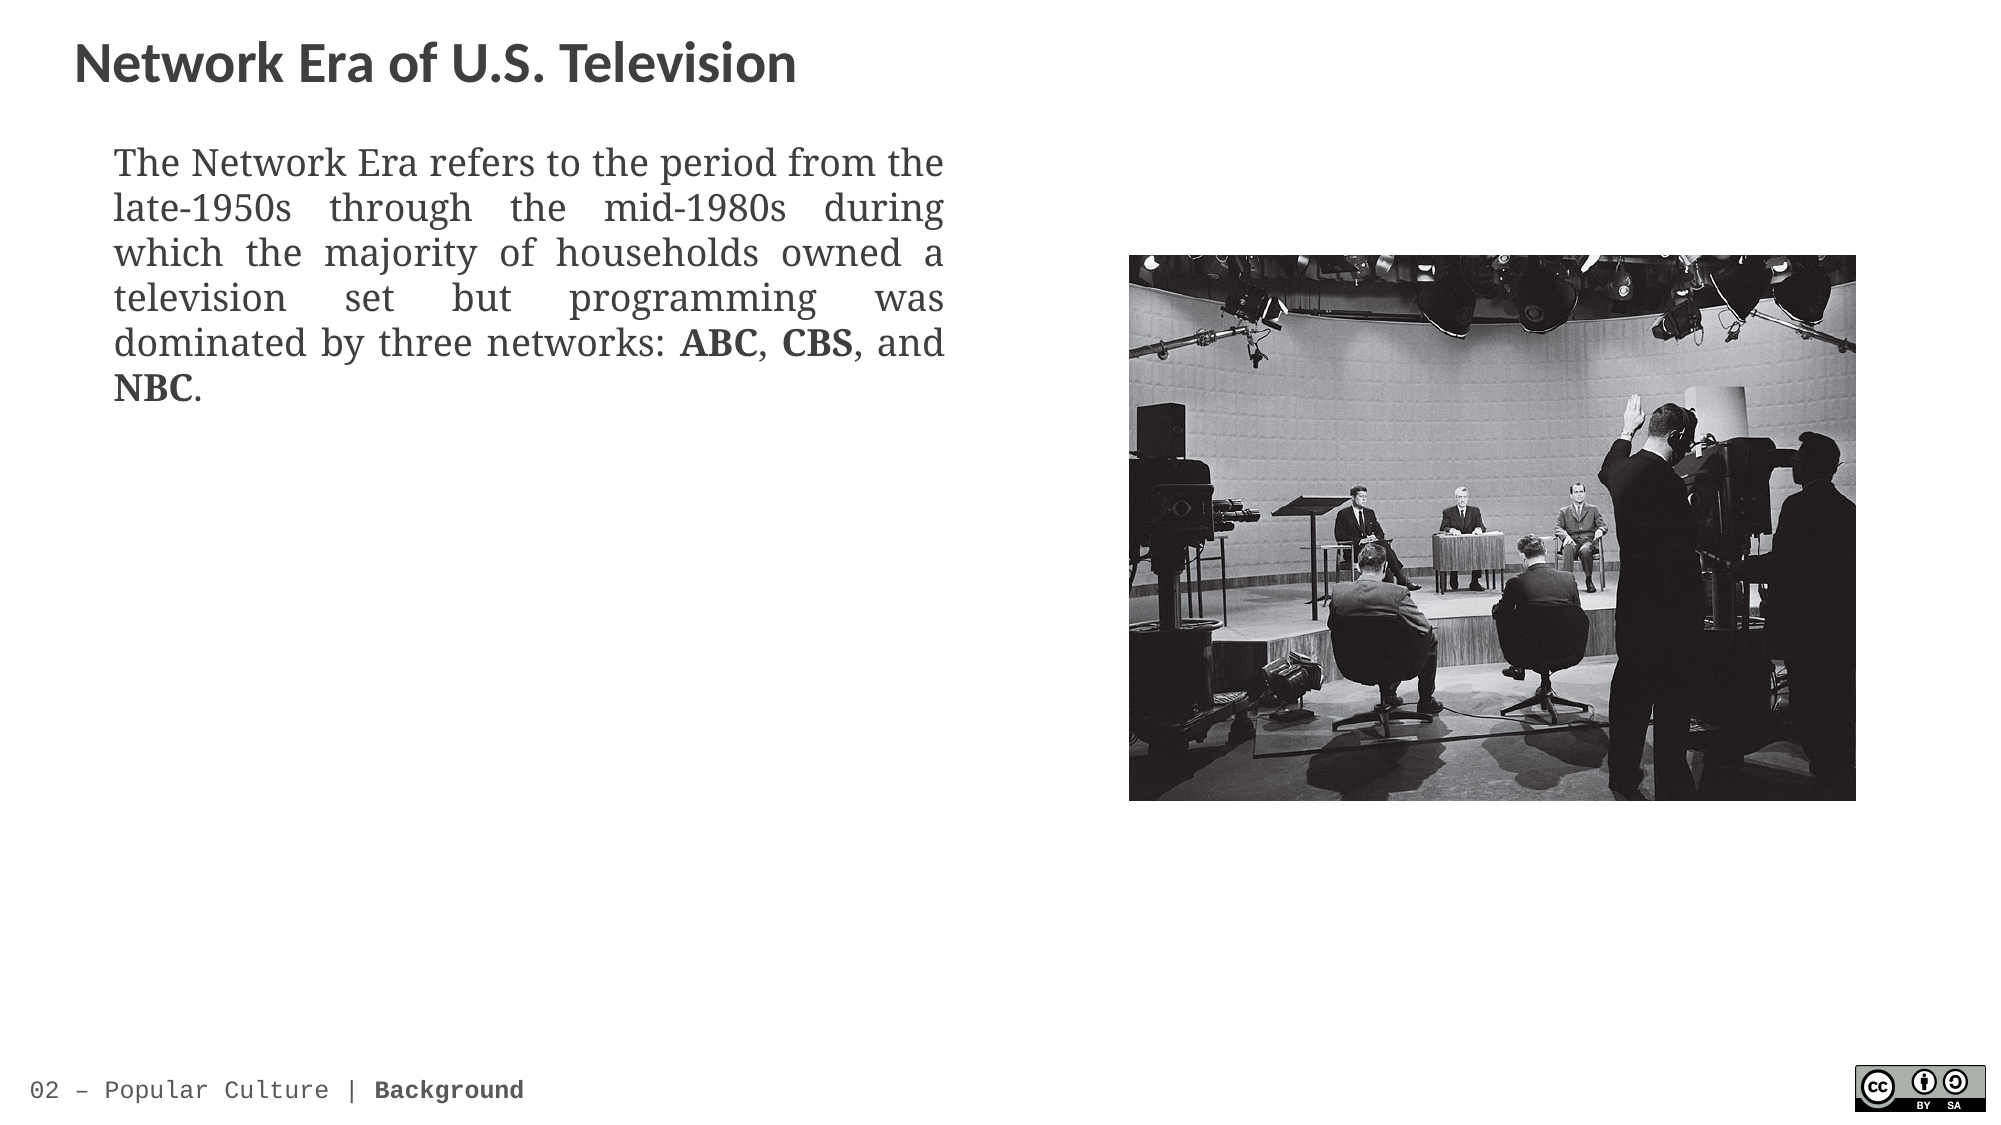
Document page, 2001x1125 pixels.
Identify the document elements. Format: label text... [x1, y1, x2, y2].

picture [1129, 255, 1856, 801]
text_box The Network Era refers to the period from the late-1950s through the mid-1980s during which the majority of households owned a television set but programming was dominated by three networks: ABC, CBS, and NBC. [98, 131, 961, 417]
text_box 02 – Popular Culture | Background [14, 1066, 780, 1111]
text_box Network Era of U.S. Television [59, 16, 1442, 102]
picture [1855, 1065, 1986, 1112]
